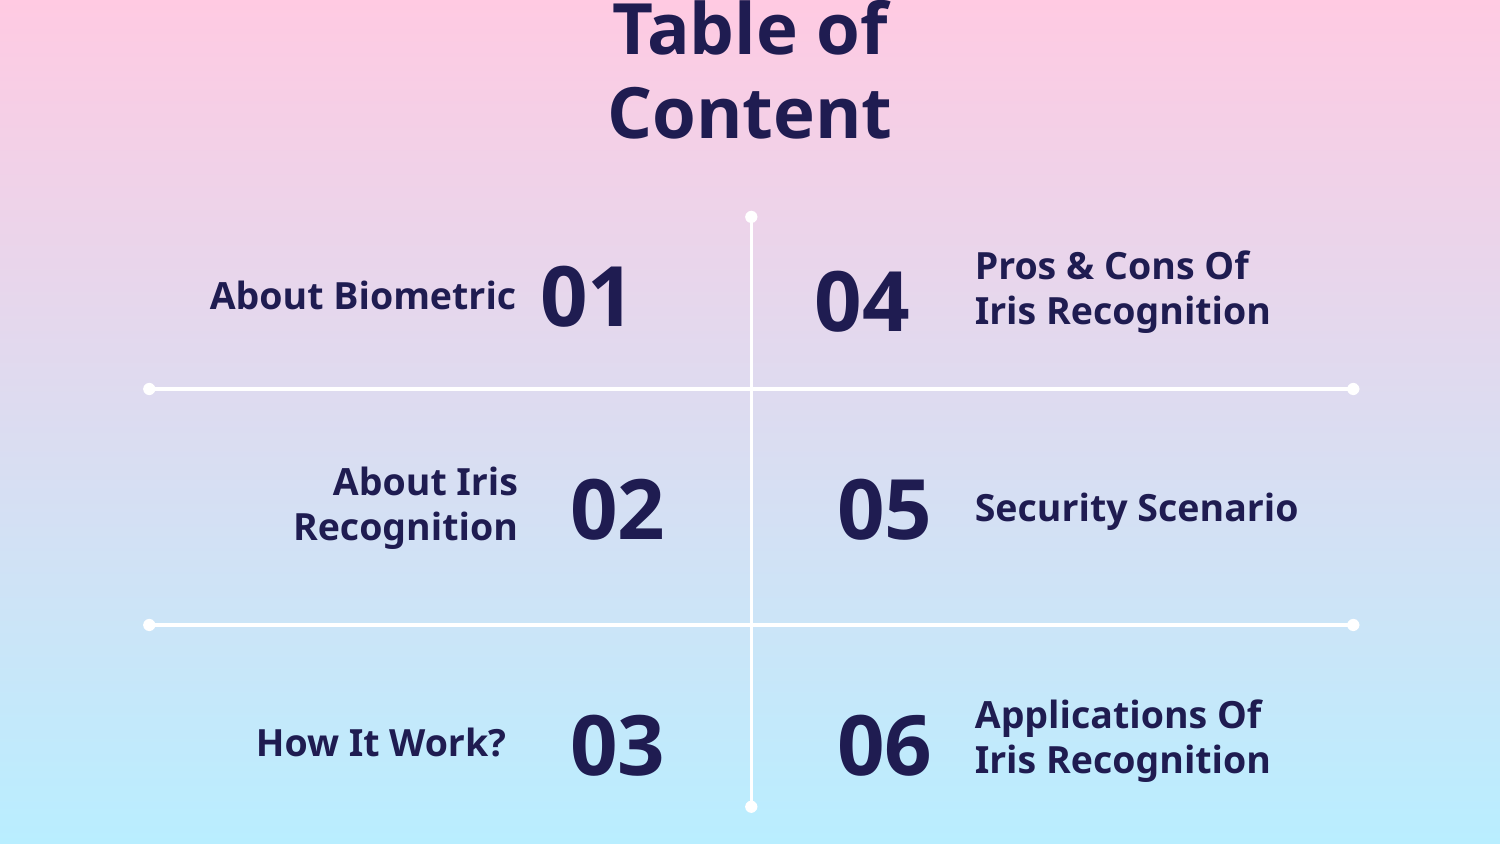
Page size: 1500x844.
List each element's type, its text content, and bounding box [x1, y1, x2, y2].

title 04 [764, 232, 960, 363]
title 05 [755, 441, 948, 572]
text_box Table of Content [448, 43, 1052, 169]
title How It Work? [73, 703, 522, 779]
title About Biometric [189, 257, 525, 333]
title Pros & Cons Of Iris Recognition [959, 242, 1408, 348]
title Applications Of Iris Recognition [959, 681, 1408, 796]
title 03 [555, 677, 746, 807]
title 01 [525, 228, 721, 359]
title About Iris Recognition [85, 488, 534, 564]
title Security Scenario [959, 468, 1408, 544]
title 02 [555, 441, 746, 572]
title 06 [755, 677, 948, 807]
